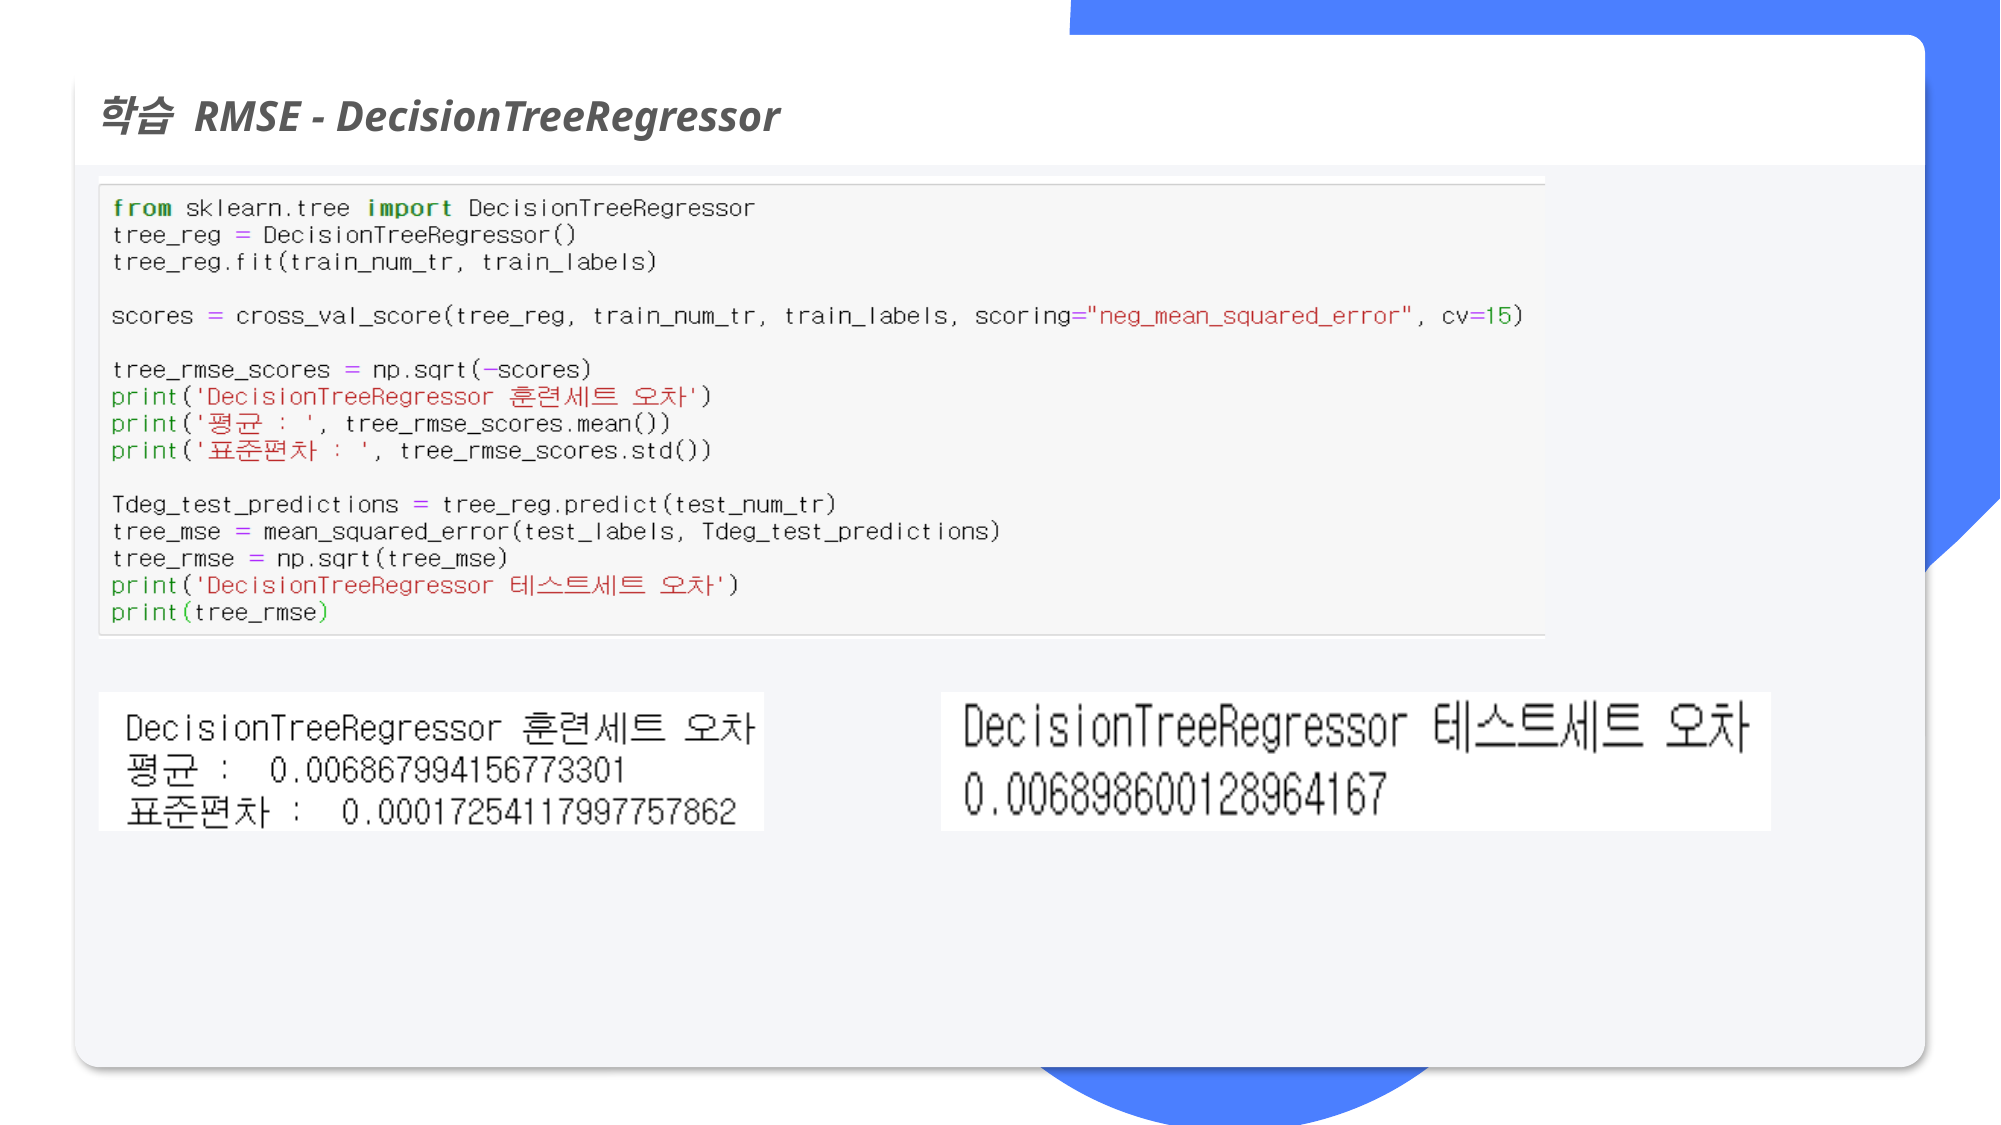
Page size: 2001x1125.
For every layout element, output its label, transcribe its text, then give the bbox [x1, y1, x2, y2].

picture [98, 692, 765, 831]
text_box [1052, 1077, 1417, 1125]
picture [98, 176, 1546, 639]
text_box [1068, 0, 2000, 563]
picture [941, 692, 1772, 831]
text_box 학습 RMSE - DecisionTreeRegressor [73, 33, 1927, 166]
text_box [73, 166, 1927, 1069]
